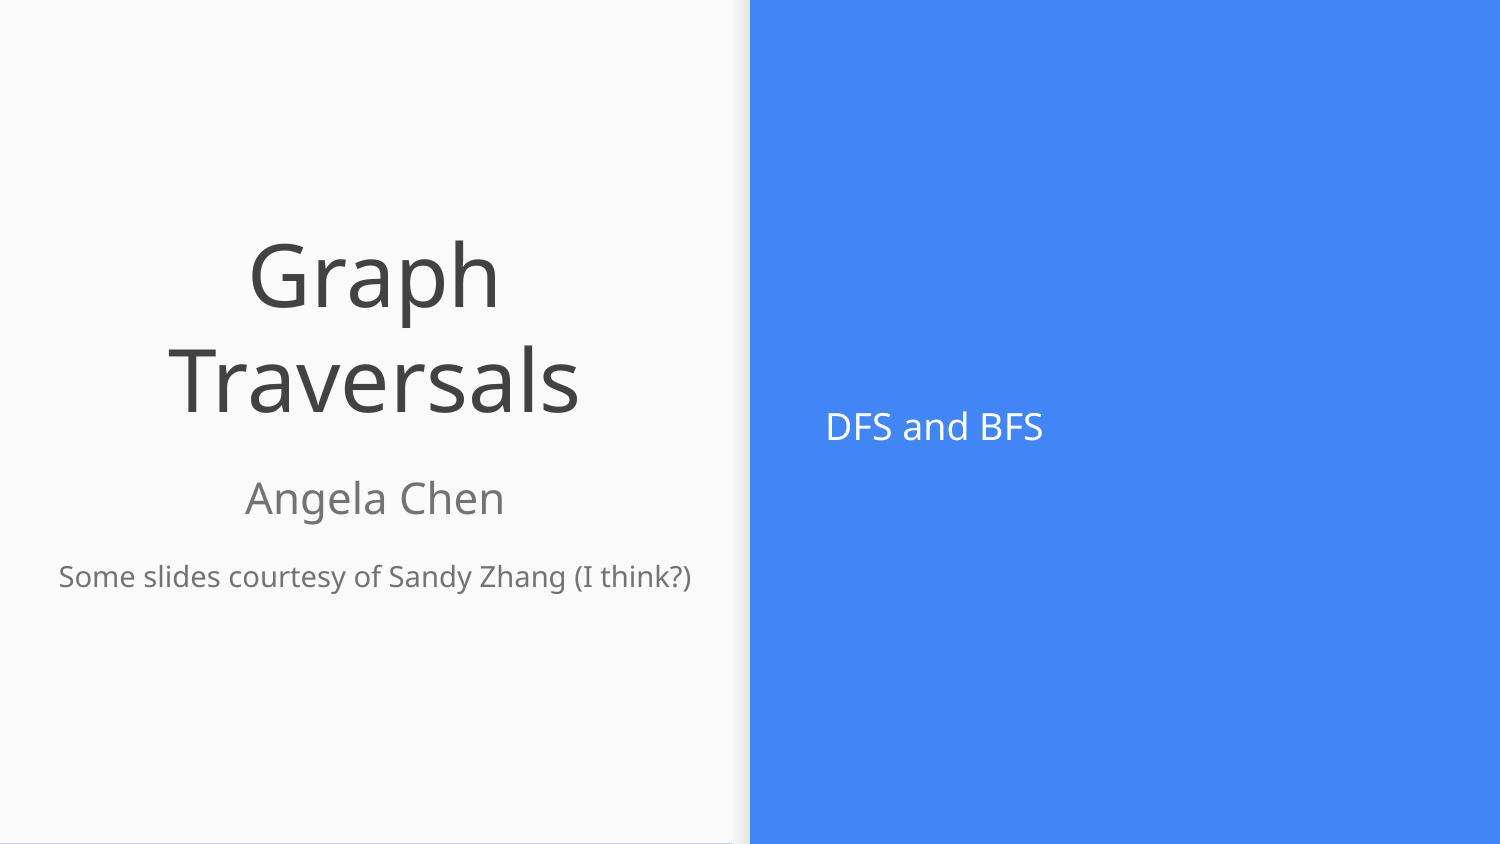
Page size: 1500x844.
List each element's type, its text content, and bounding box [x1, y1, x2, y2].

title Graph Traversals [43, 202, 708, 446]
subtitle Angela Chen Some slides courtesy of Sandy Zhang (I think?) [43, 455, 708, 659]
list DFS and BFS [810, 118, 1440, 725]
